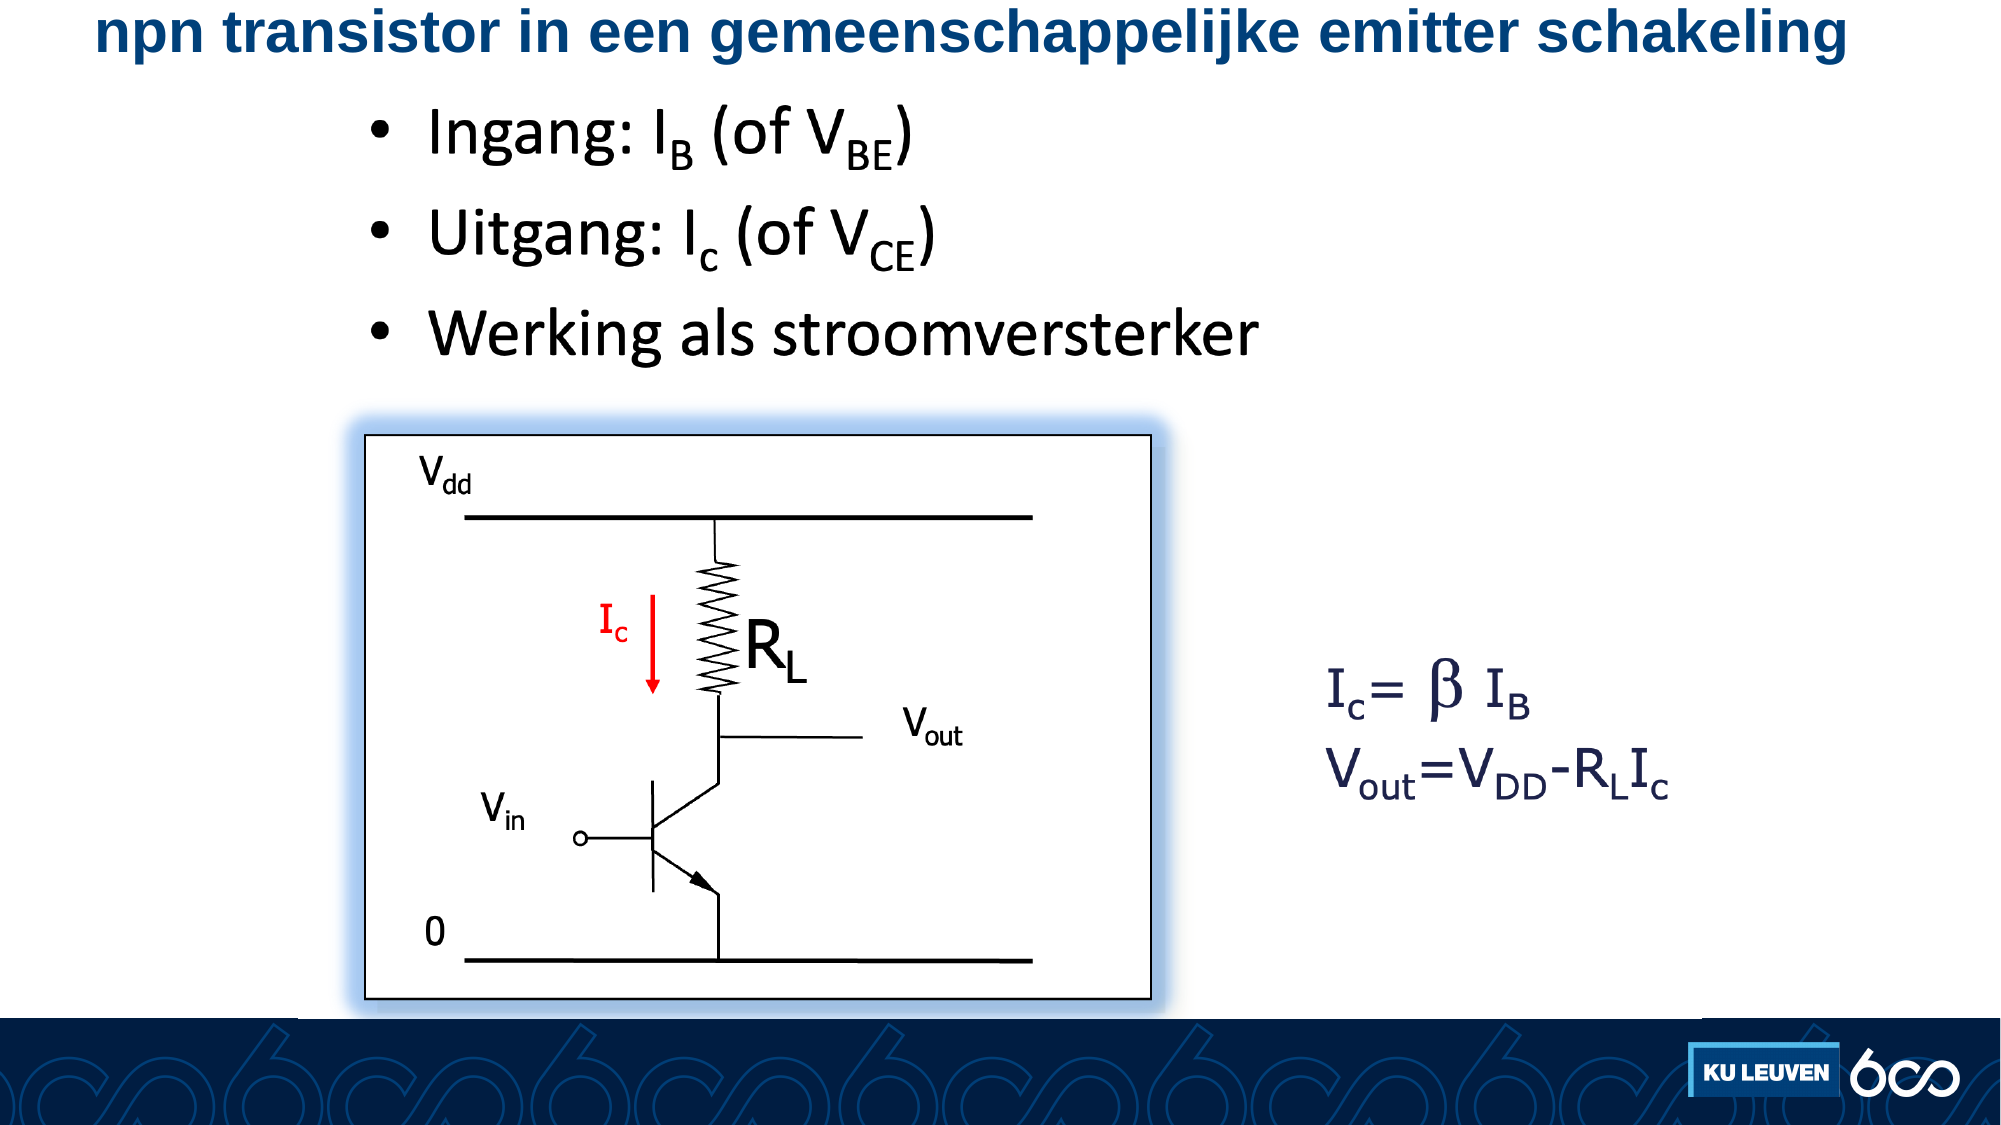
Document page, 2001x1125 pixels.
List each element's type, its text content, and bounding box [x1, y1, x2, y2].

picture [0, 88, 2001, 1125]
title npn transistor in een gemeenschappelijke emitter schakeling [94, 0, 1906, 108]
